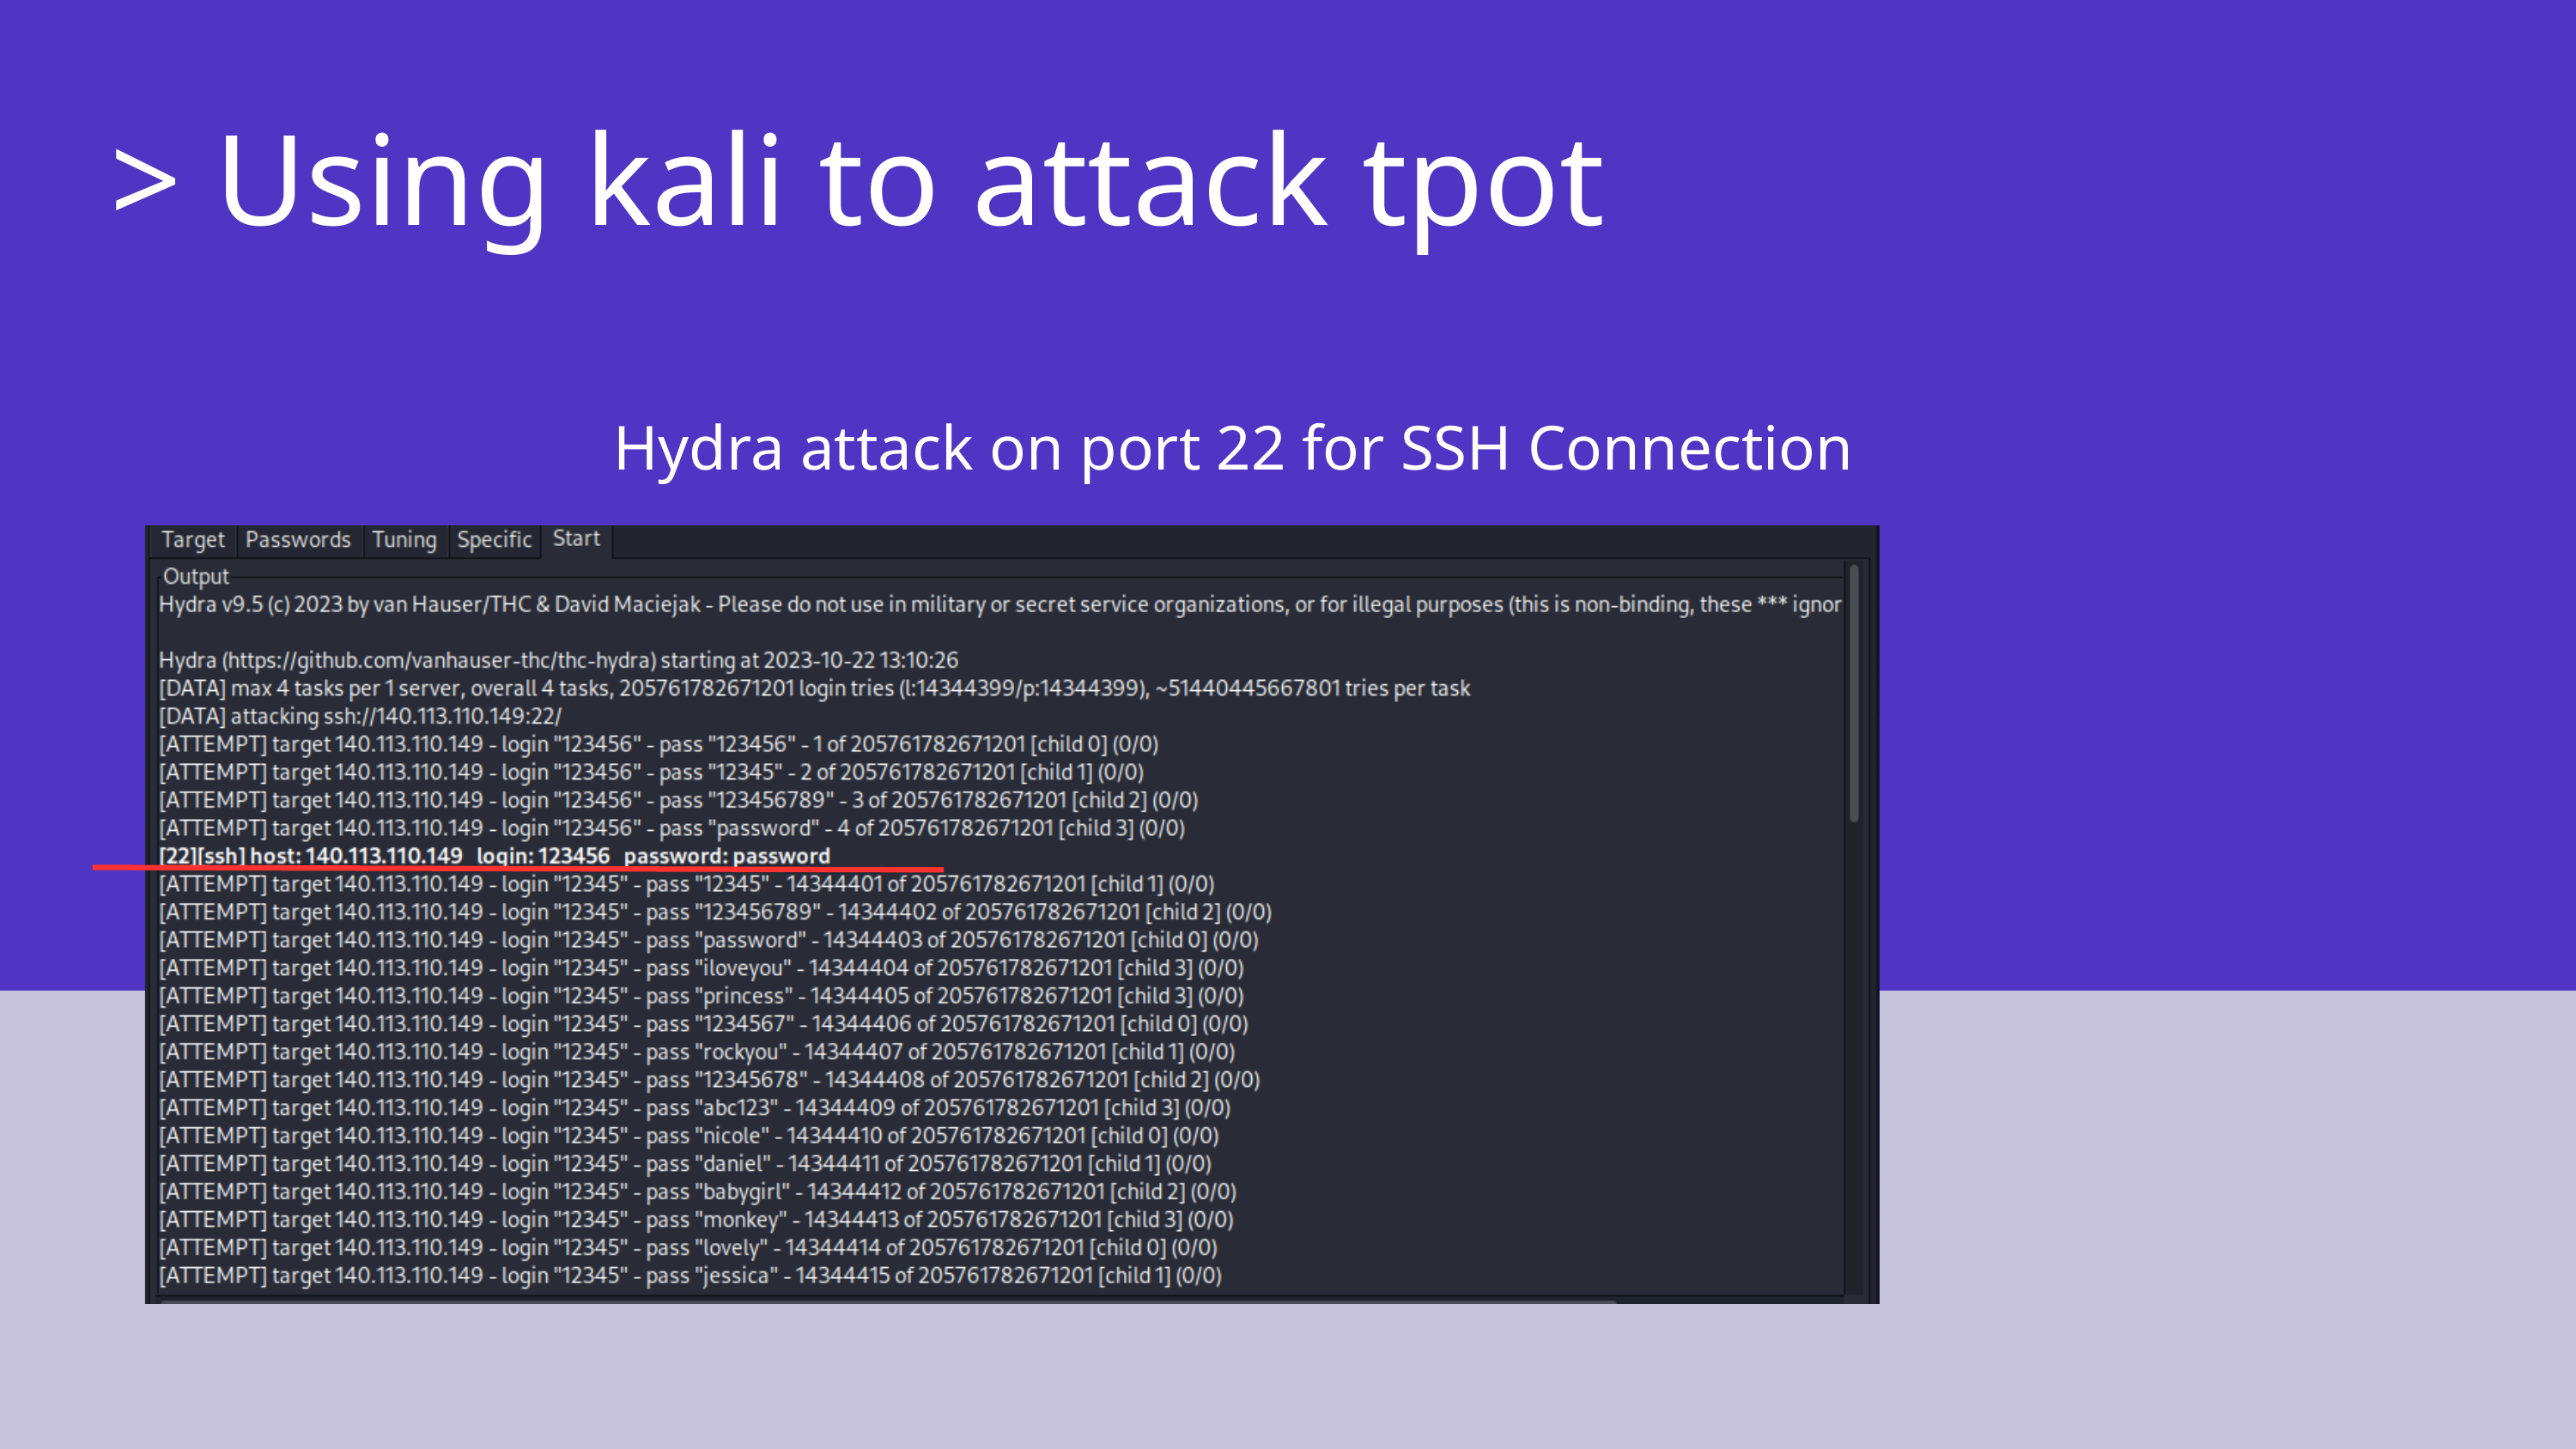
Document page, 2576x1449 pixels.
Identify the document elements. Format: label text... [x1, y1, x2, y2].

text_box Hydra attack on port 22 for SSH Connection [592, 397, 1874, 482]
text_box > Using kali to attack tpot [110, 75, 2272, 251]
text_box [0, 990, 2576, 1449]
text_box [144, 525, 1880, 987]
